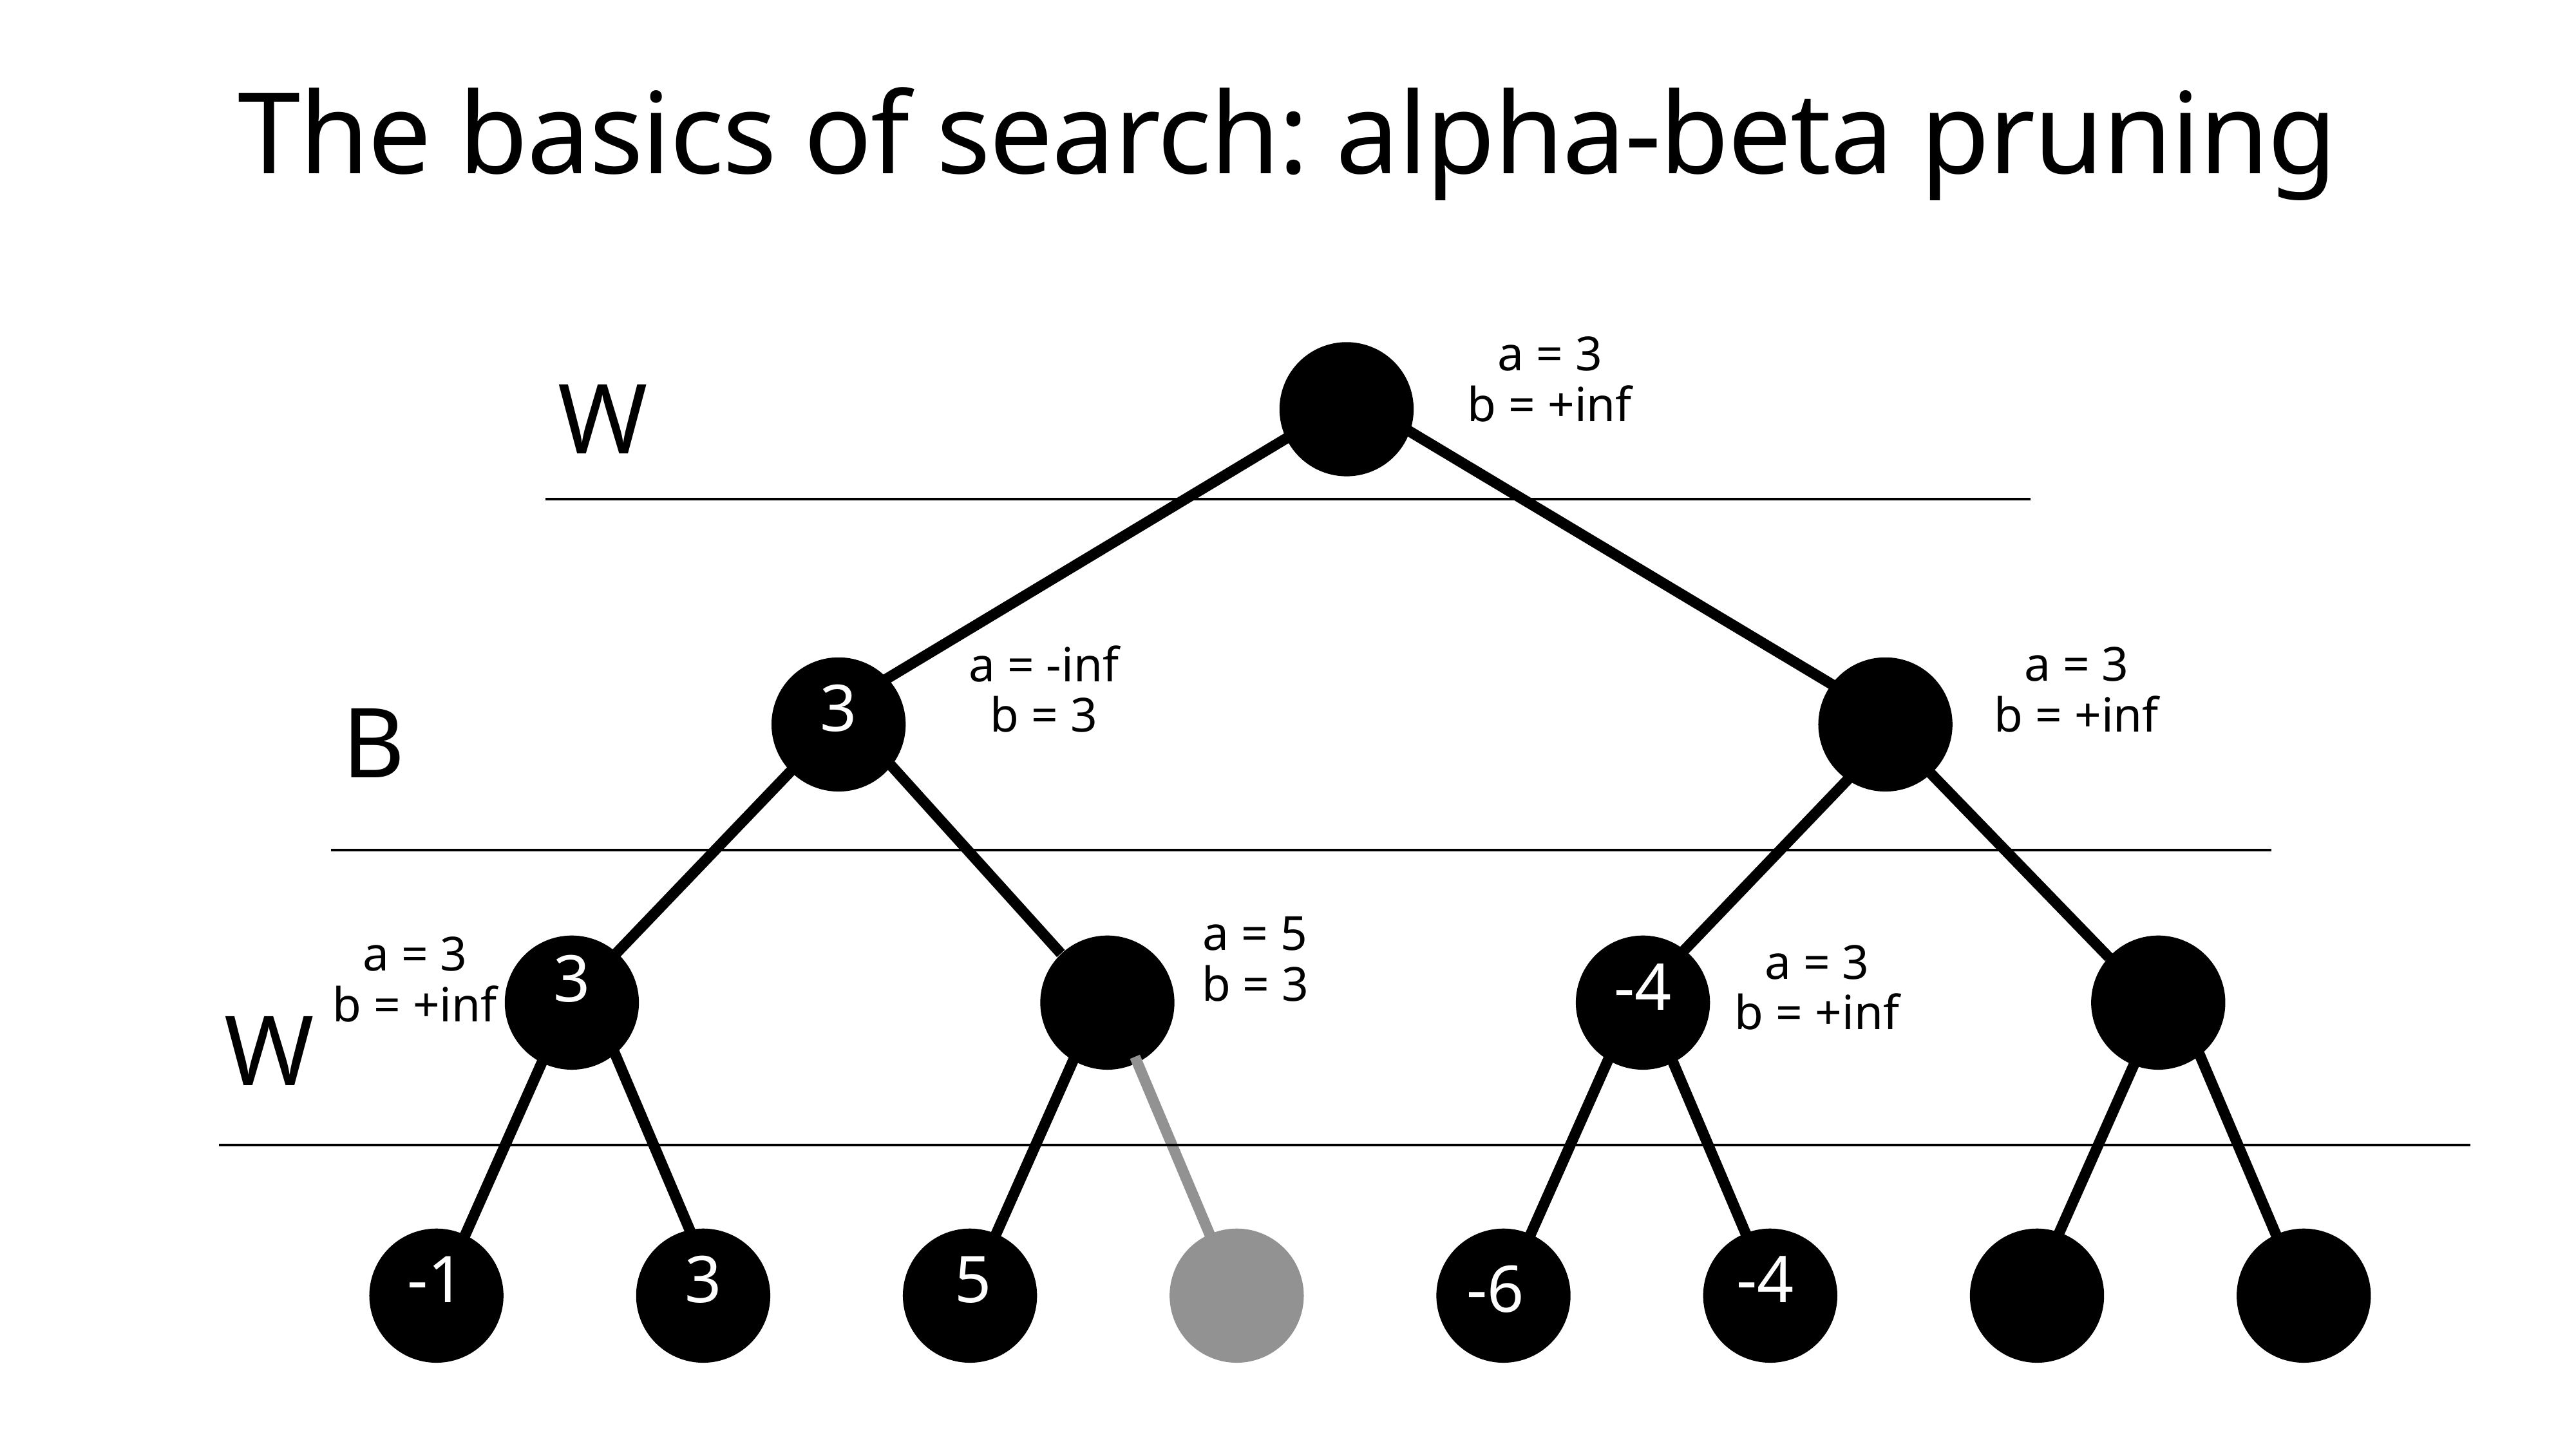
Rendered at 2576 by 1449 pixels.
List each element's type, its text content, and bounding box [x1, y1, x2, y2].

text_box -6 [1461, 1251, 1530, 1331]
text_box W [219, 996, 320, 1112]
text_box a = 3 b = +inf [1462, 325, 1638, 437]
text_box a = 5 b = 3 [1196, 904, 1314, 1017]
text_box [1170, 1228, 1304, 1363]
text_box a = -inf b = 3 [963, 635, 1124, 748]
title The basics of search: alpha-beta pruning [128, 81, 2448, 265]
text_box 5 [949, 1242, 998, 1322]
text_box -4 [1731, 1242, 1800, 1322]
text_box [1040, 935, 1175, 1070]
text_box B [337, 688, 411, 804]
text_box [2091, 935, 2226, 1070]
text_box [1818, 657, 1953, 792]
text_box [504, 935, 639, 1070]
text_box 3 [679, 1242, 727, 1322]
text_box [1575, 935, 1710, 1070]
text_box [2237, 1228, 2371, 1363]
text_box [636, 1228, 771, 1363]
text_box [1969, 1228, 2105, 1363]
text_box 3 [548, 940, 596, 1021]
text_box [1703, 1228, 1838, 1363]
text_box a = 3 b = +inf [1989, 634, 2164, 747]
text_box [902, 1228, 1037, 1363]
text_box [369, 1228, 504, 1363]
text_box W [552, 365, 654, 480]
text_box [1436, 1228, 1571, 1363]
text_box -1 [402, 1242, 471, 1322]
text_box a = 3 b = +inf [327, 925, 503, 1037]
text_box a = 3 b = +inf [1729, 933, 1905, 1045]
text_box [1279, 342, 1414, 477]
text_box [771, 657, 906, 792]
text_box 3 [815, 670, 863, 751]
text_box -4 [1609, 949, 1678, 1030]
